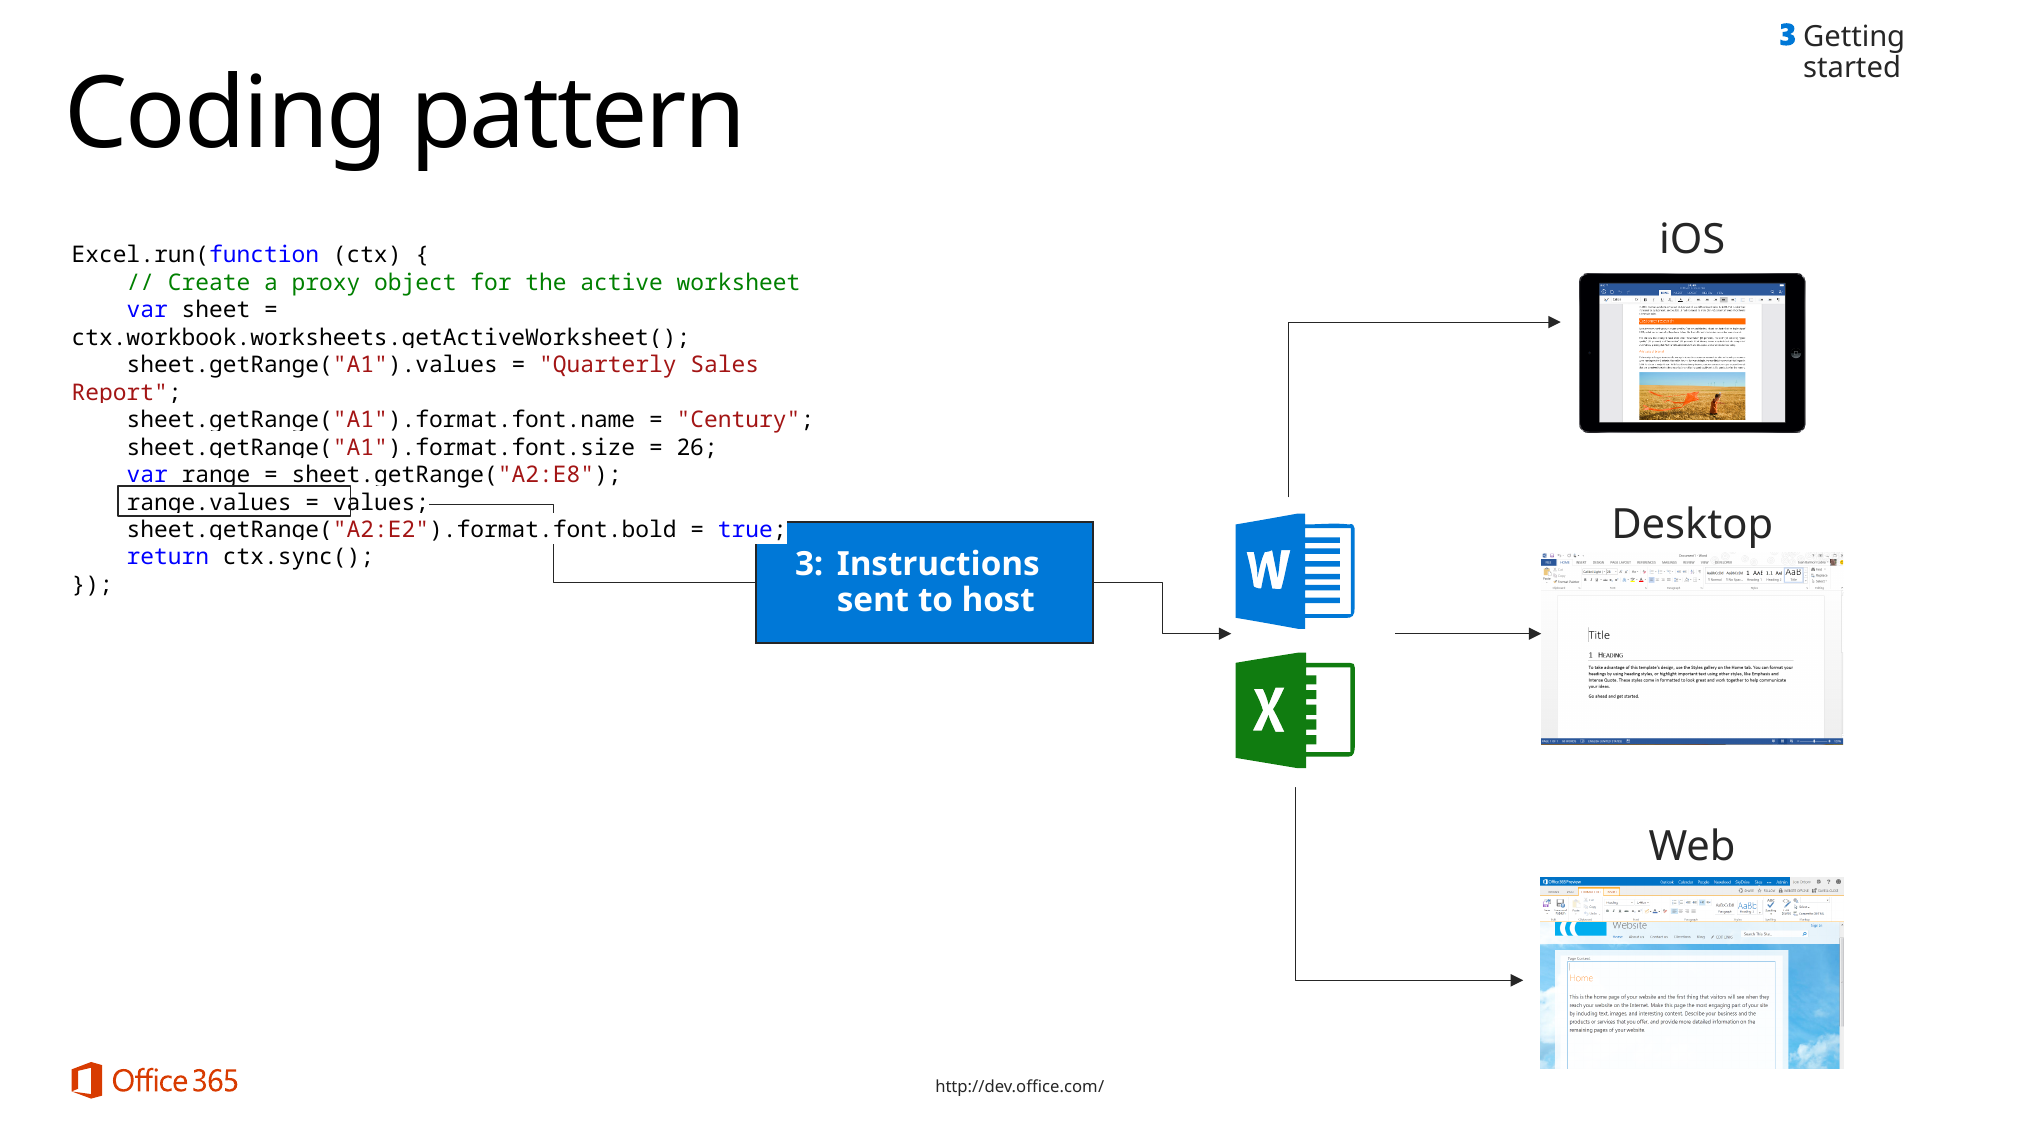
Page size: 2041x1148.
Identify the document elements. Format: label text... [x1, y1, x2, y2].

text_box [1778, 5, 2027, 54]
text_box Excel.run(function (ctx) { // Create a proxy object for the active worksheet var sheet = ctx.workbook.worksheets.getActiveWorksheet(); sheet.getRange("A1").values = "Quarterly Sales Report"; sheet.getRange("A1").format.font.name = "Century"; sheet.getRange("A1").format.font.size = 26; var range = sheet.getRange("A2:E8"); range.values = values; sheet.getRange("A2:E2").format.font.bold = true; return ctx.sync(); }); [71, 240, 869, 597]
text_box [350, 504, 757, 583]
text_box [117, 485, 351, 517]
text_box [1235, 204, 1844, 1069]
title Coding pattern [40, 45, 1992, 197]
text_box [1092, 582, 1232, 634]
text_box 3: Instructions sent to host [755, 521, 1094, 644]
